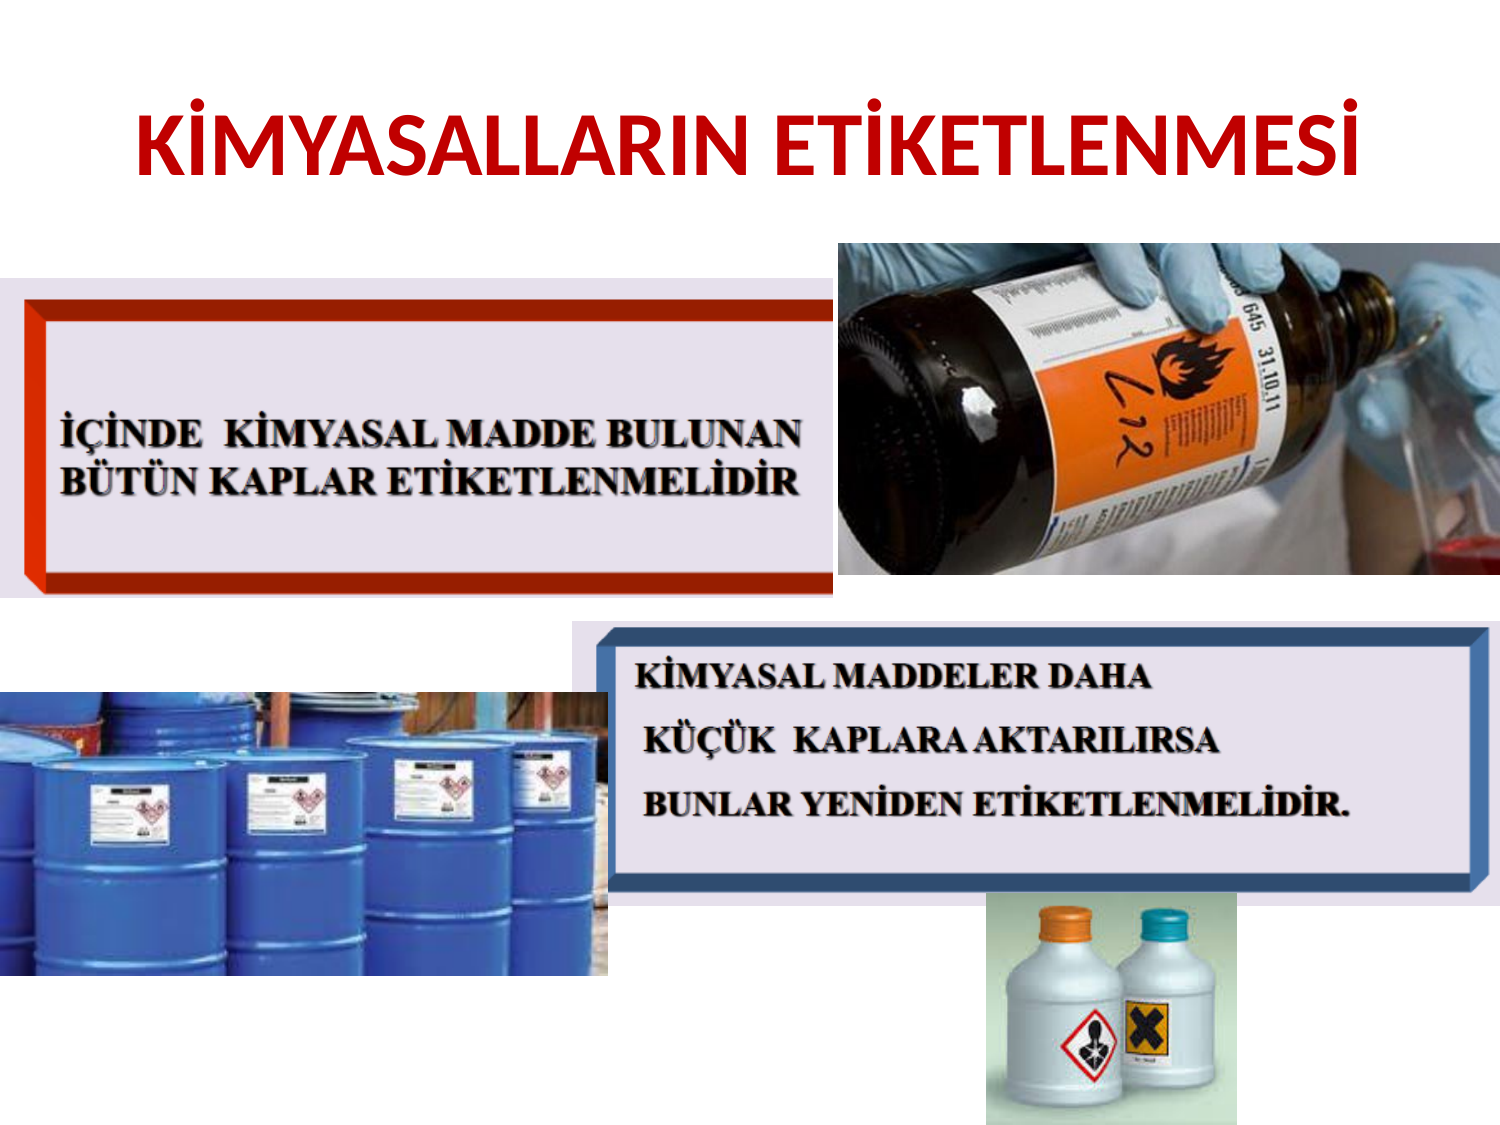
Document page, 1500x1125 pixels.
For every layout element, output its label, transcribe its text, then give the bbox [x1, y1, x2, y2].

picture [0, 621, 1500, 1125]
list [0, 278, 833, 599]
picture [838, 243, 1500, 575]
title KİMYASALLARIN ETİKETLENMESİ [75, 45, 1425, 233]
